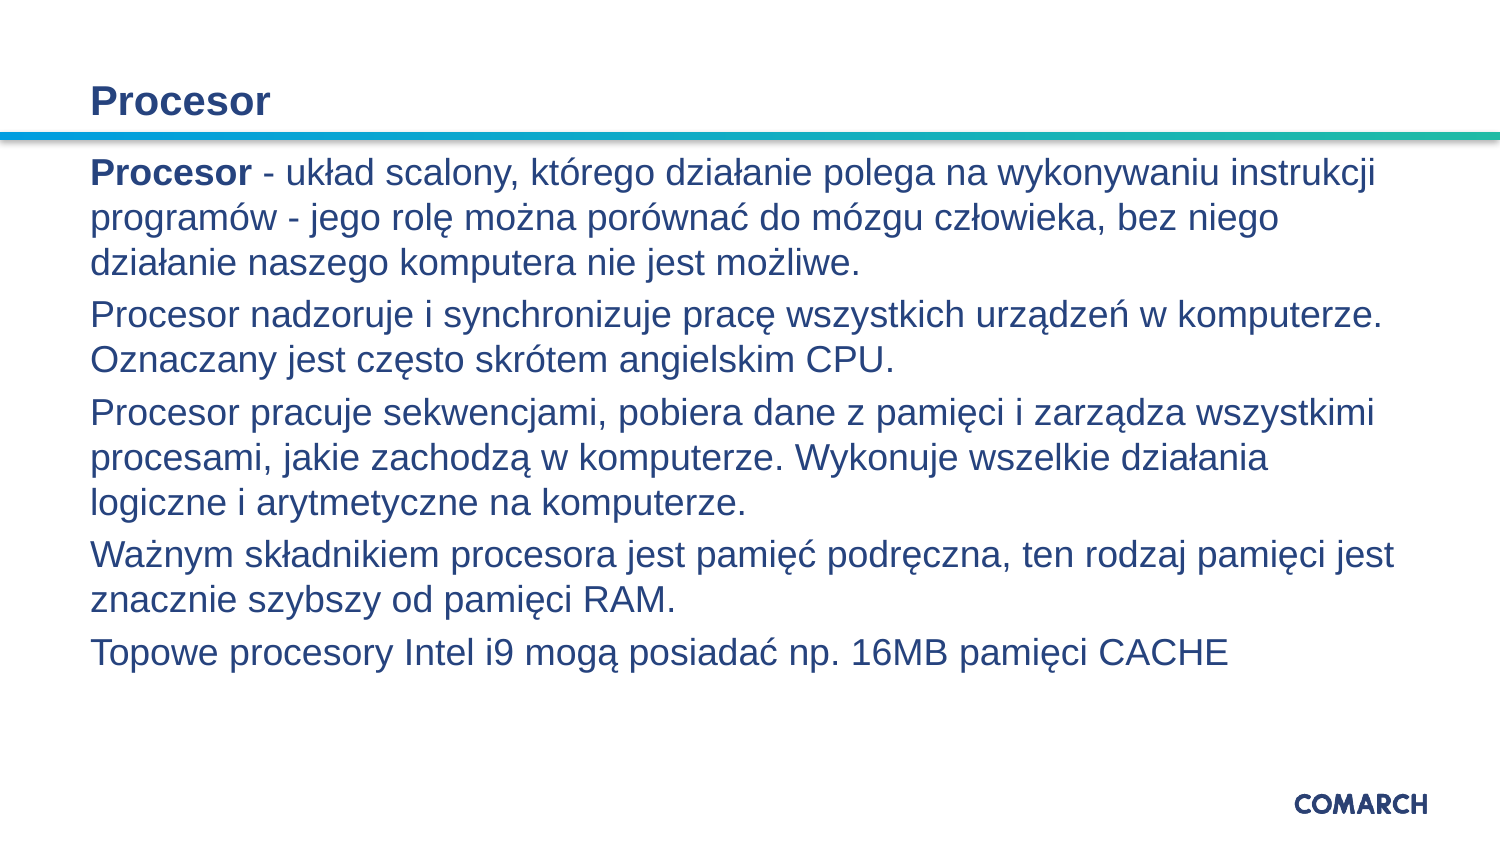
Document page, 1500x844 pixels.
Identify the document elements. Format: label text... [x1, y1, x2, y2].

title Procesor [75, 19, 1425, 132]
picture [1294, 793, 1427, 814]
list Procesor - układ scalony, którego działanie polega na wykonywaniu instrukcji programów - jego rolę można porównać do mózgu człowieka, bez niego działanie naszego komputera nie jest możliwe. Procesor nadzoruje i synchronizuje pracę wszystkich urządzeń w komputerze. Oznaczany jest często skrótem angielskim CPU. Procesor pracuje sekwencjami, pobiera dane z pamięci i zarządza wszystkimi procesami, jakie zachodzą w komputerze. Wykonuje wszelkie działania logiczne i arytmetyczne na komputerze. Ważnym składnikiem procesora jest pamięć podręczna, ten rodzaj pamięci jest znacznie szybszy od pamięci RAM. Topowe procesory Intel i9 mogą posiadać np. 16MB pamięci CACHE [75, 140, 1427, 782]
